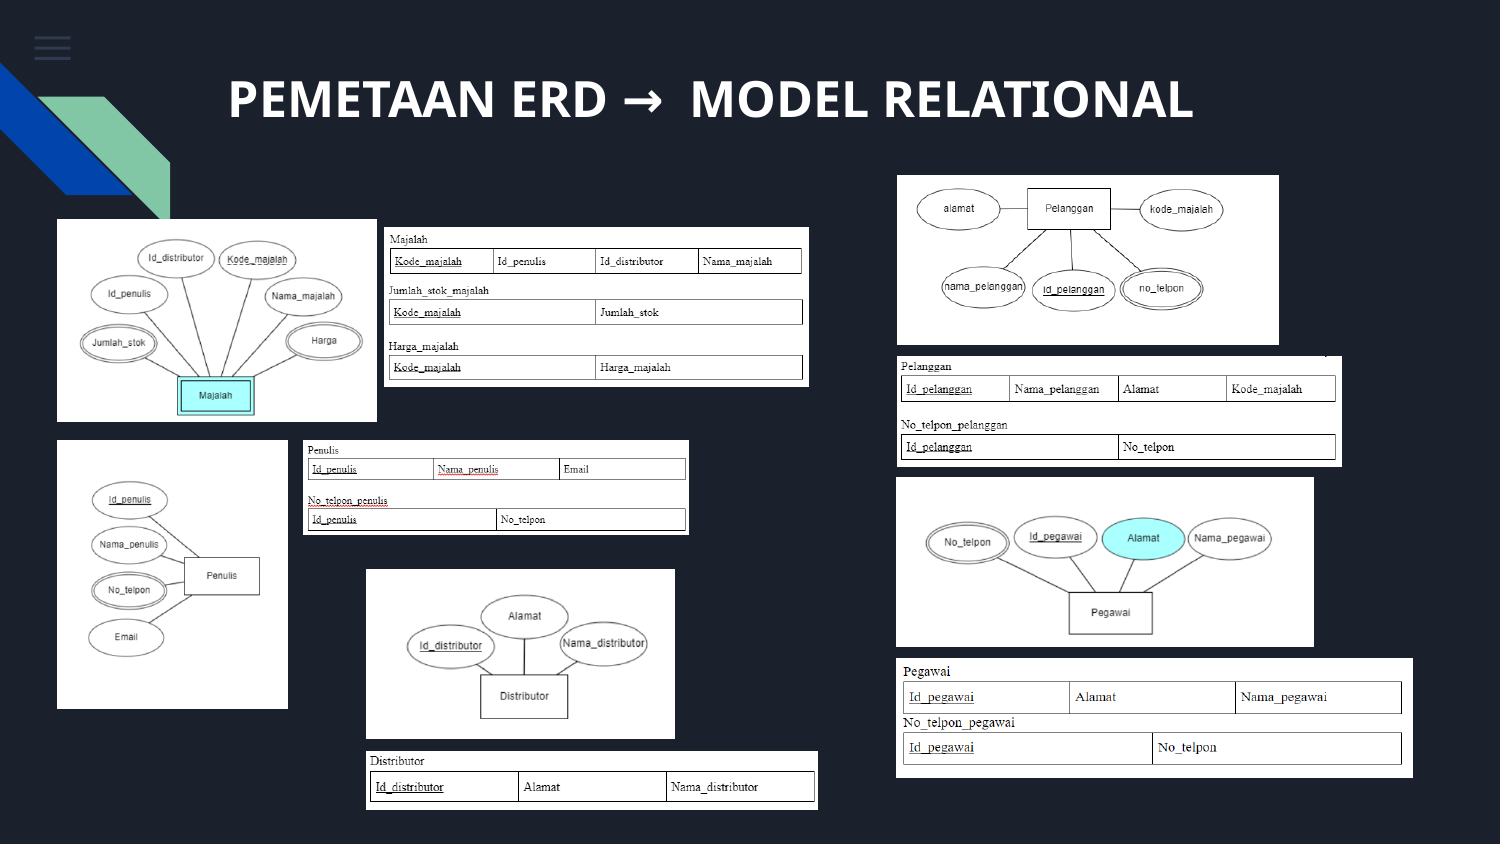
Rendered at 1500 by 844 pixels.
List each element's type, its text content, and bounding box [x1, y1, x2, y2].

picture [384, 226, 810, 387]
picture [57, 440, 288, 709]
title PEMETAAN ERD → MODEL RELATIONAL [212, 52, 1368, 202]
picture [897, 356, 1342, 467]
picture [365, 569, 675, 740]
picture [303, 440, 690, 536]
picture [897, 175, 1279, 346]
picture [57, 219, 377, 423]
picture [365, 751, 819, 810]
picture [895, 658, 1413, 778]
picture [895, 477, 1314, 648]
